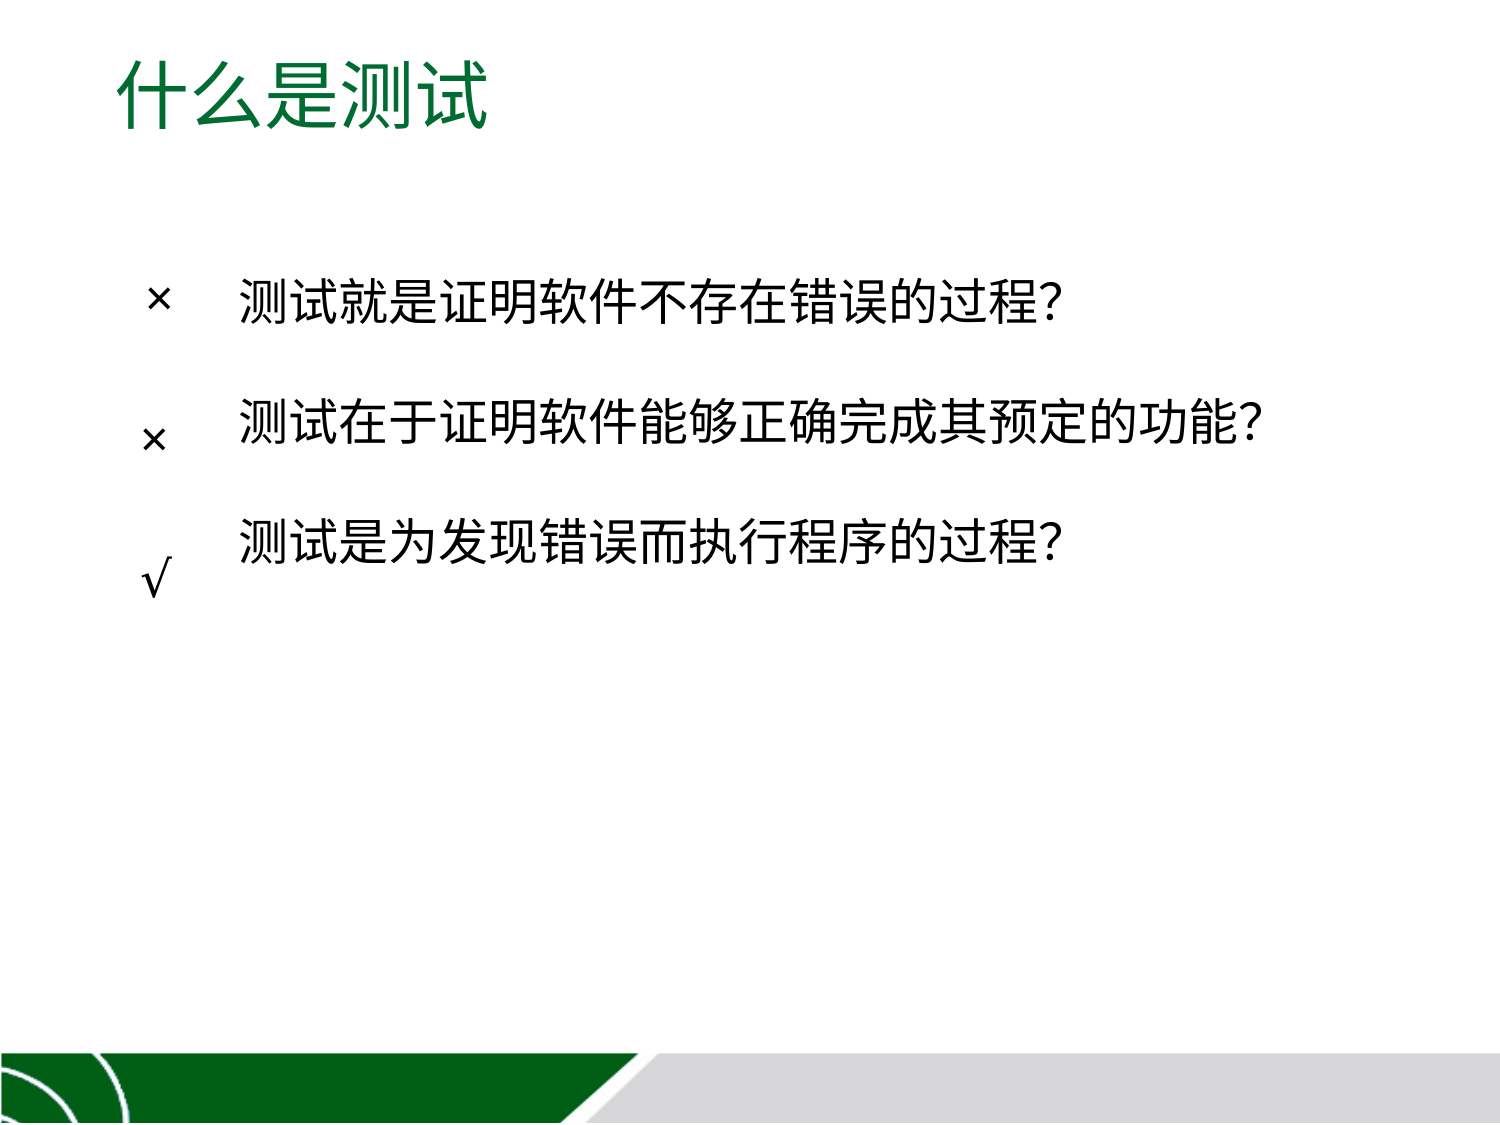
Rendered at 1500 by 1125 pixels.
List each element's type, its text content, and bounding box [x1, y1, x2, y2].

picture [0, 1052, 1500, 1123]
title 什么是测试 [99, 37, 1276, 151]
list 测试就是证明软件不存在错误的过程？ 测试在于证明软件能够正确完成其预定的功能？ 测试是为发现错误而执行程序的过程？ [222, 262, 1460, 783]
list × × √ [99, 250, 222, 722]
